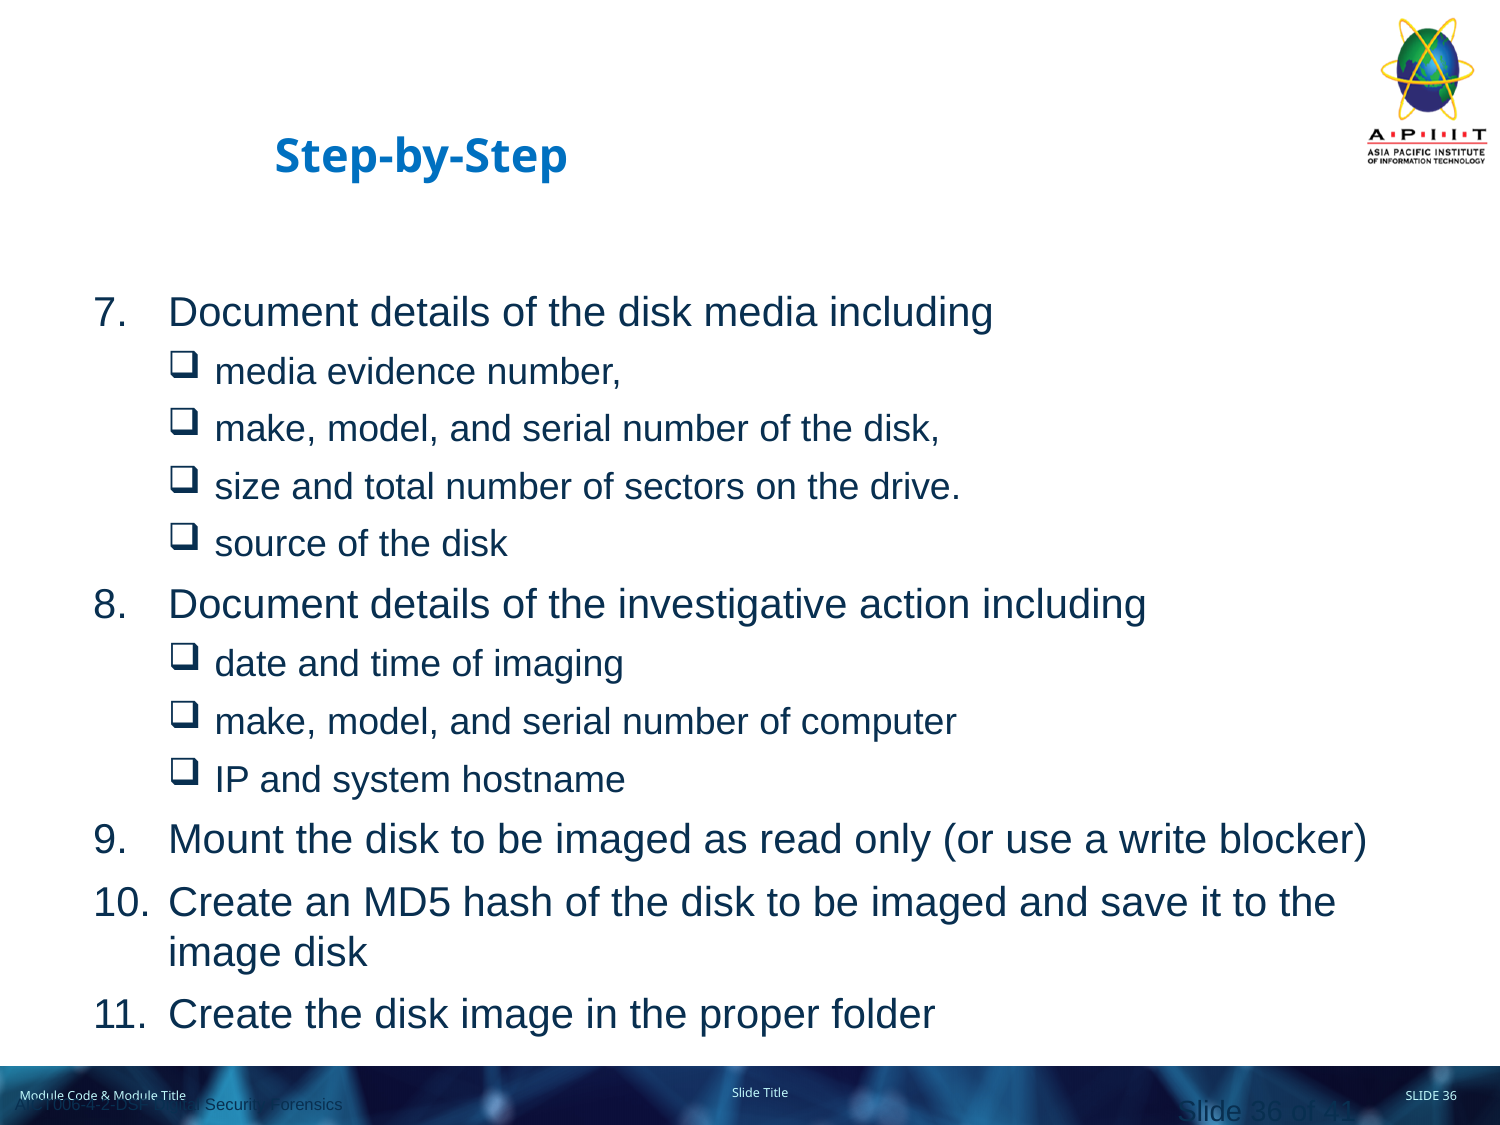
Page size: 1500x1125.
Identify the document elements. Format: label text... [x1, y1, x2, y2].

picture [1353, 0, 1500, 182]
slide_number Slide 36 of 41 [1162, 1085, 1500, 1122]
title Step-by-Step [259, 69, 1125, 238]
picture [0, 1066, 1500, 1125]
text_box Document details of the disk media including media evidence number, make, model, and serial number of the disk, size and total number of sectors on the drive. source of the disk Document details of the investigative action including date and time of imaging make, model, and serial number of computer IP and system hostname Mount the disk to be imaged as read only (or use a write blocker) Create an MD5 hash of the disk to be imaged and save it to the image disk Create the disk image in the proper folder [78, 276, 1420, 1064]
